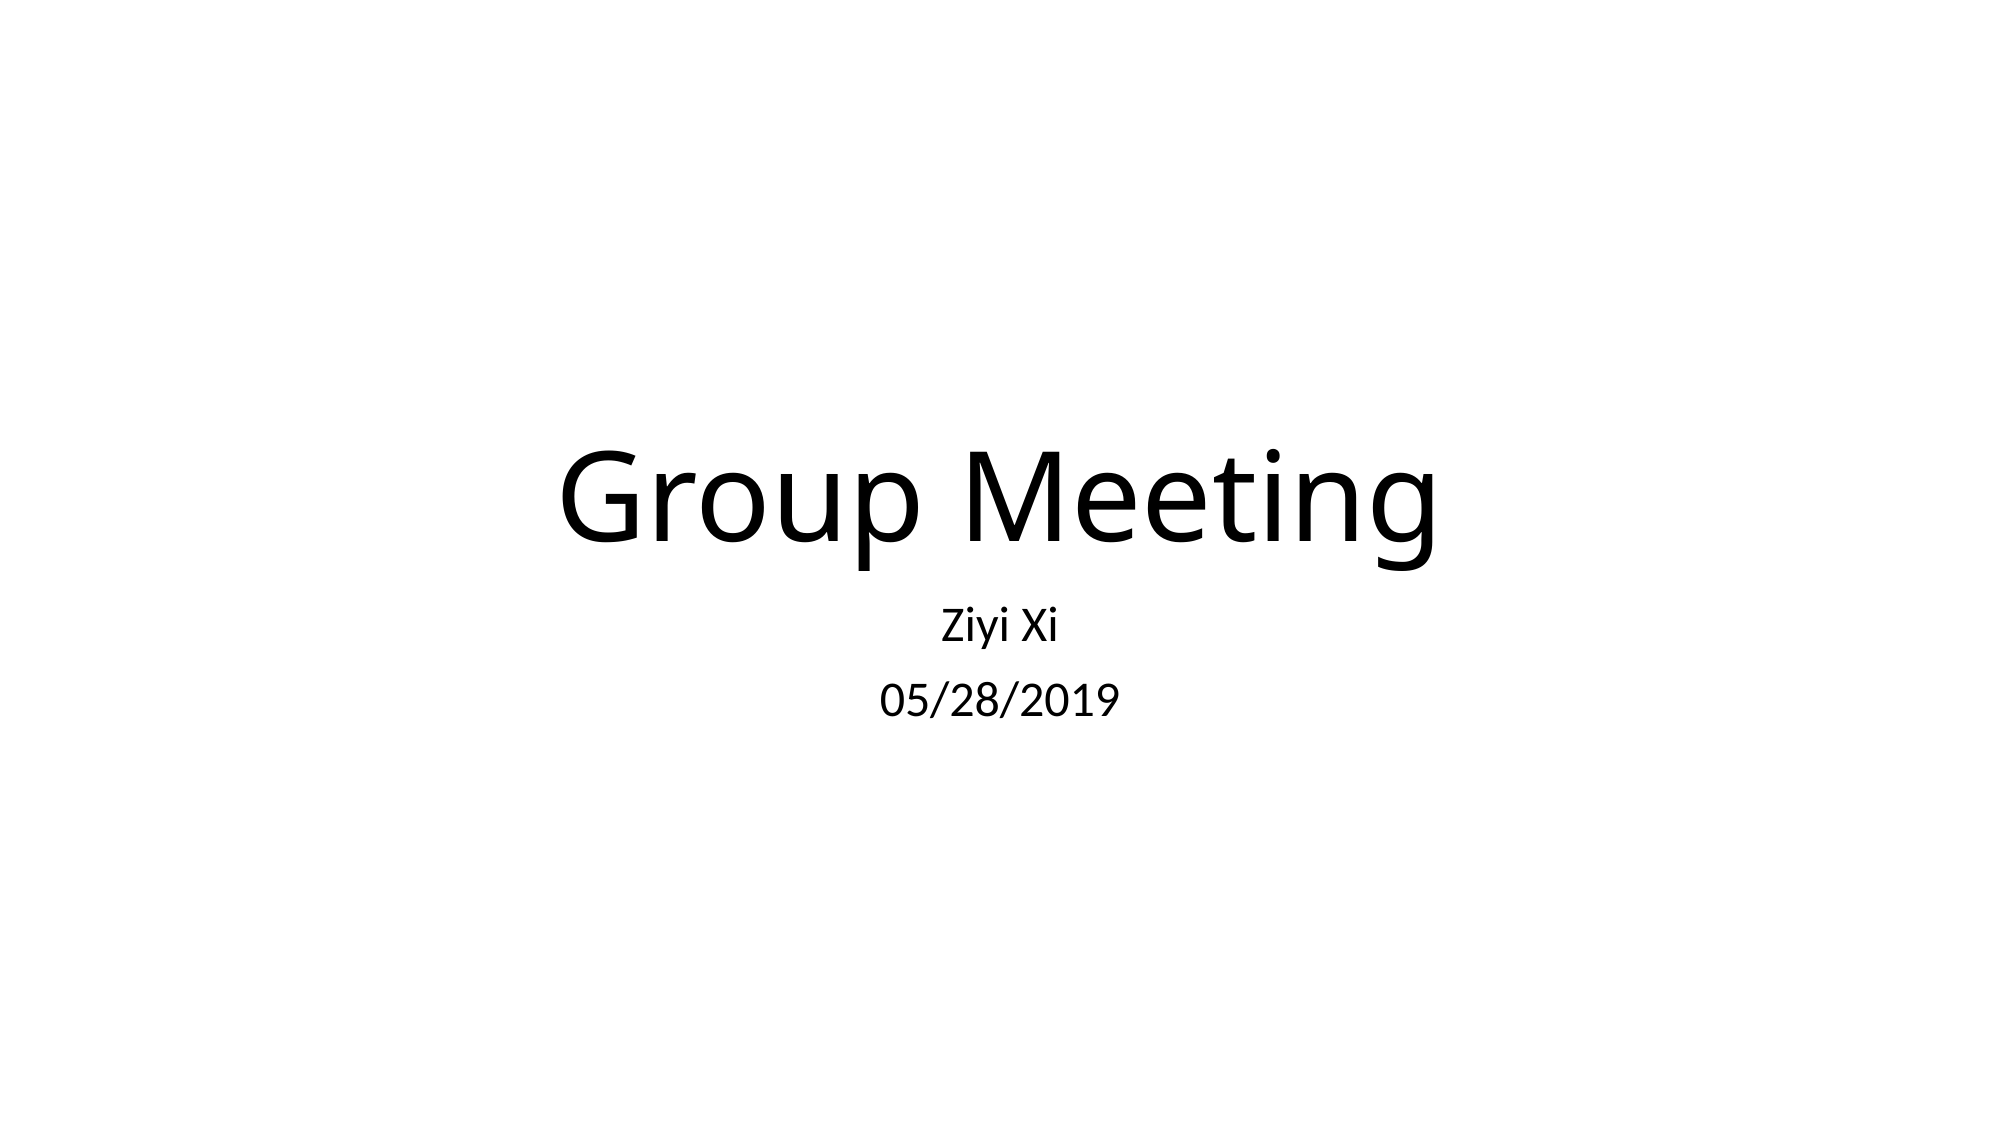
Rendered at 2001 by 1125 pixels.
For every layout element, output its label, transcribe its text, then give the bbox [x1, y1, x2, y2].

title Group Meeting [249, 184, 1750, 576]
subtitle Ziyi Xi 05/28/2019 [249, 590, 1750, 863]
